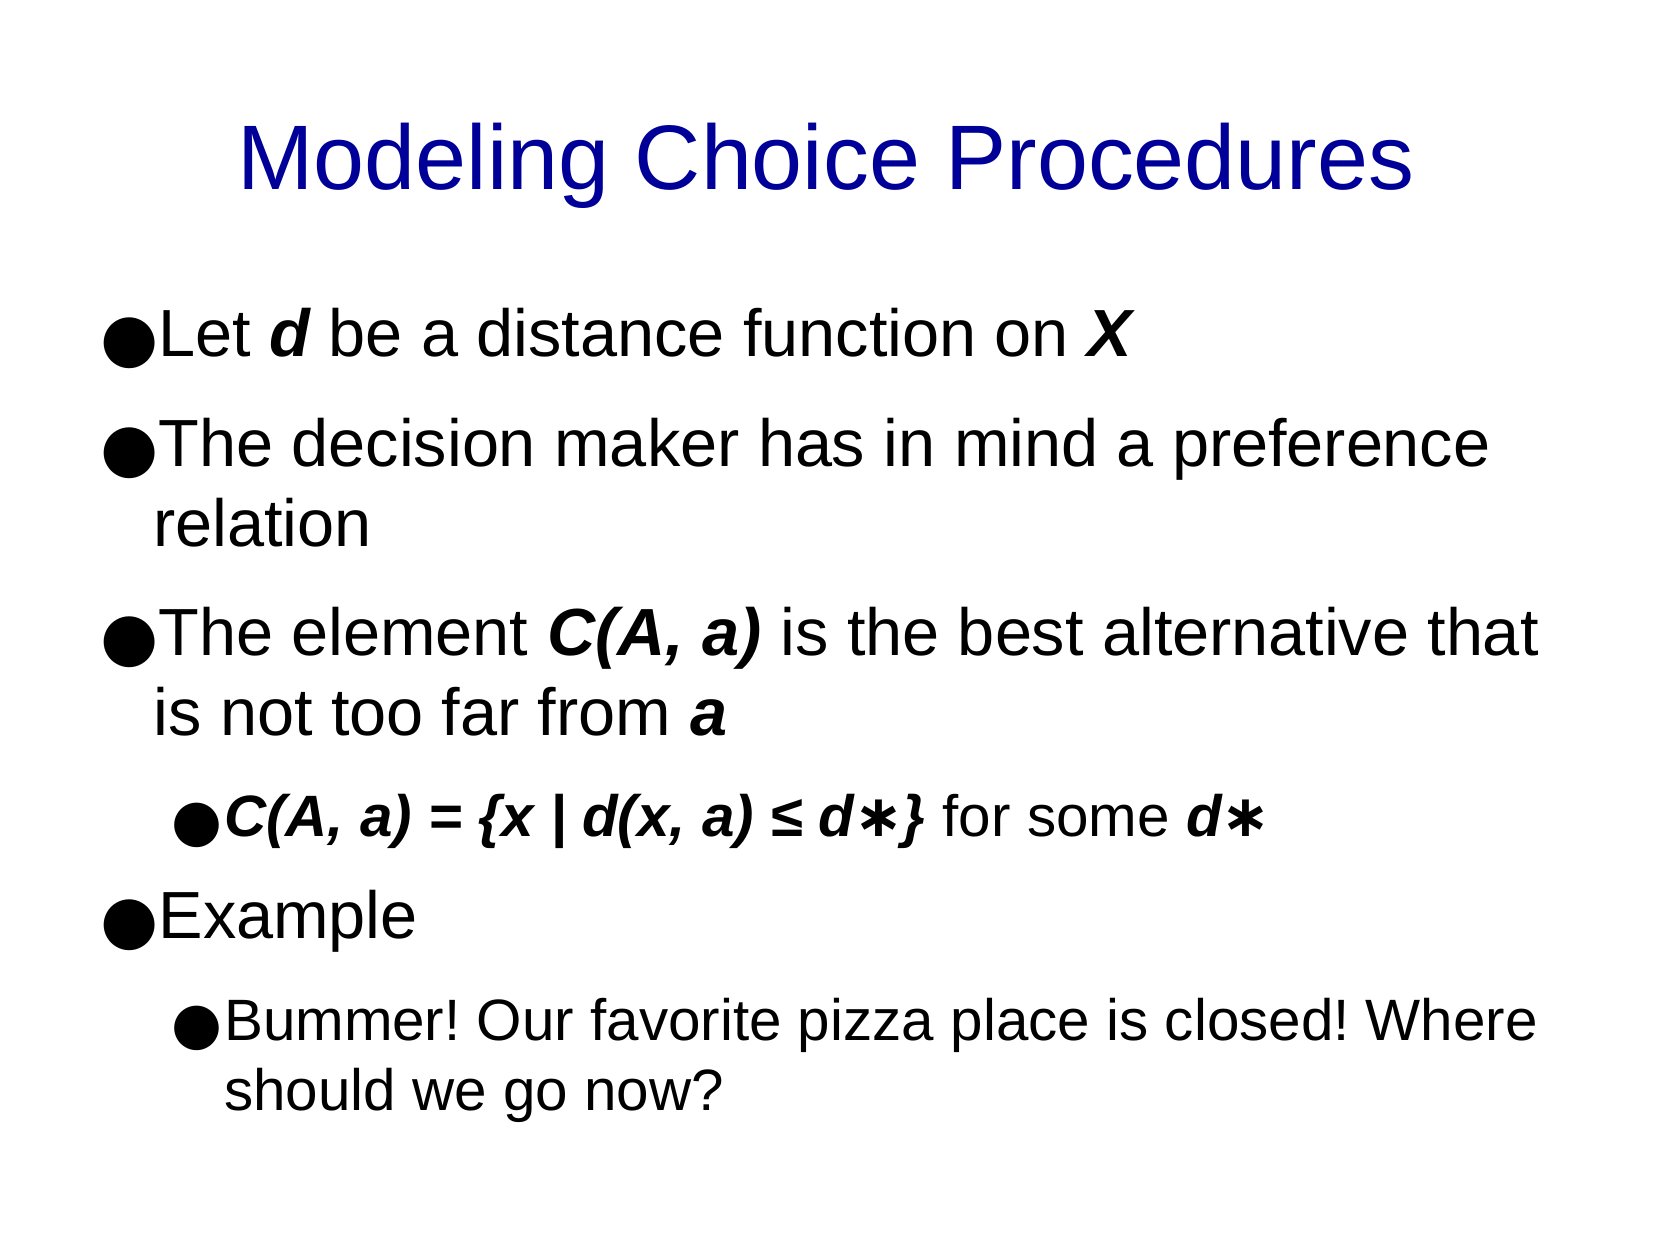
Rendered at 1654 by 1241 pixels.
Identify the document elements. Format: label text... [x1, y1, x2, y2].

text_box Let d be a distance function on X The decision maker has in mind a preference relation The element C(A, a) is the best alternative that is not too far from a C(A, a) = {x | d(x, a) ≤ d∗} for some d∗ Example Bummer! Our favorite pizza place is closed! Where should we go now? [82, 290, 1571, 1077]
text_box Modeling Choice Procedures [82, 49, 1571, 257]
